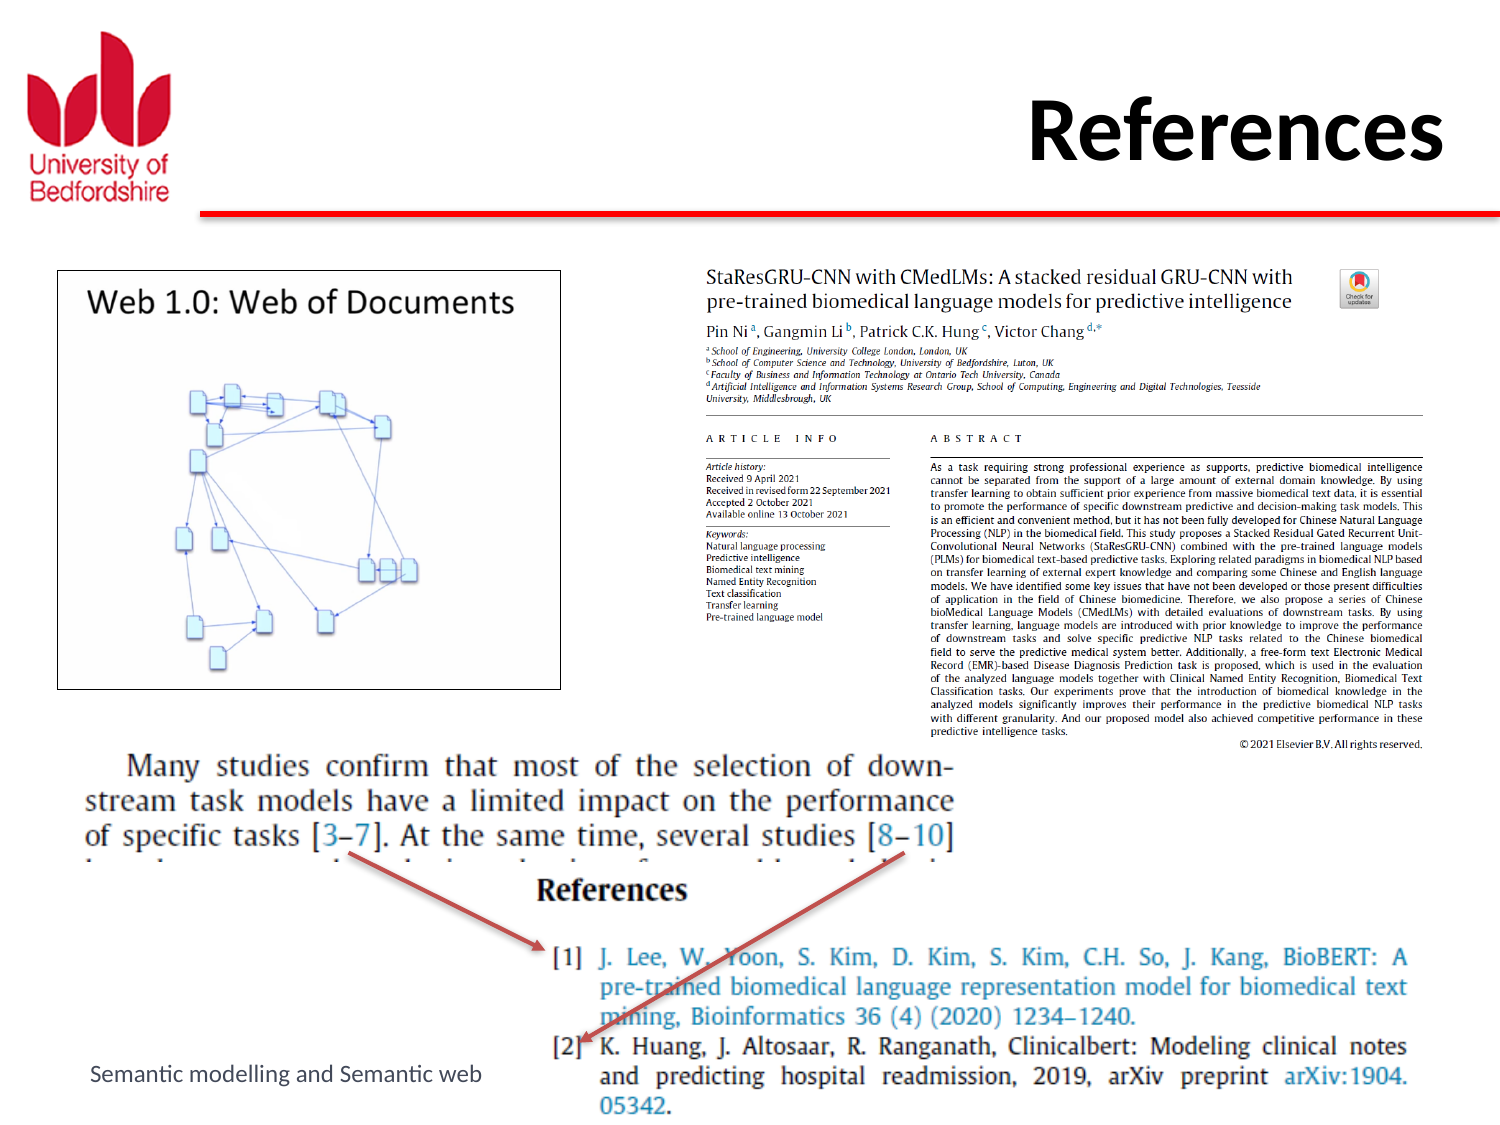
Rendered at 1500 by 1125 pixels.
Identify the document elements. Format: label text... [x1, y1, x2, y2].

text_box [578, 852, 905, 1043]
picture [57, 269, 561, 690]
title References [110, 30, 1461, 218]
picture [522, 873, 1433, 1120]
picture [0, 15, 201, 214]
picture [74, 260, 1443, 862]
slide_number Semantic modelling and Semantic web [75, 1042, 503, 1103]
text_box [348, 852, 546, 951]
